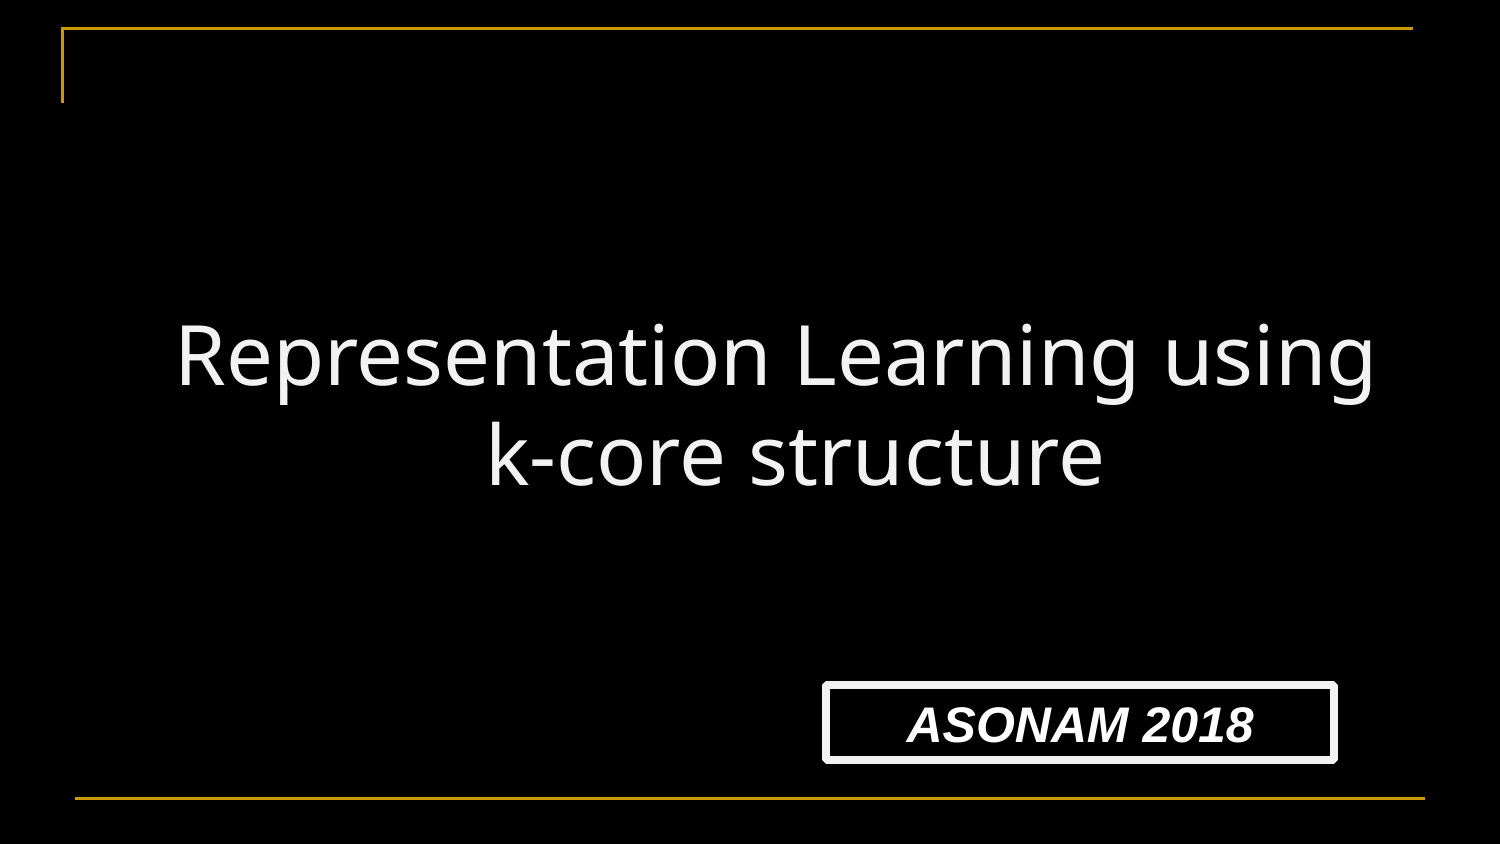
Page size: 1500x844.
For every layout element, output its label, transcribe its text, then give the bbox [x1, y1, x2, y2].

text_box ASONAM 2018 [826, 685, 1335, 761]
list Representation Learning using k-core structure [79, 158, 1437, 645]
